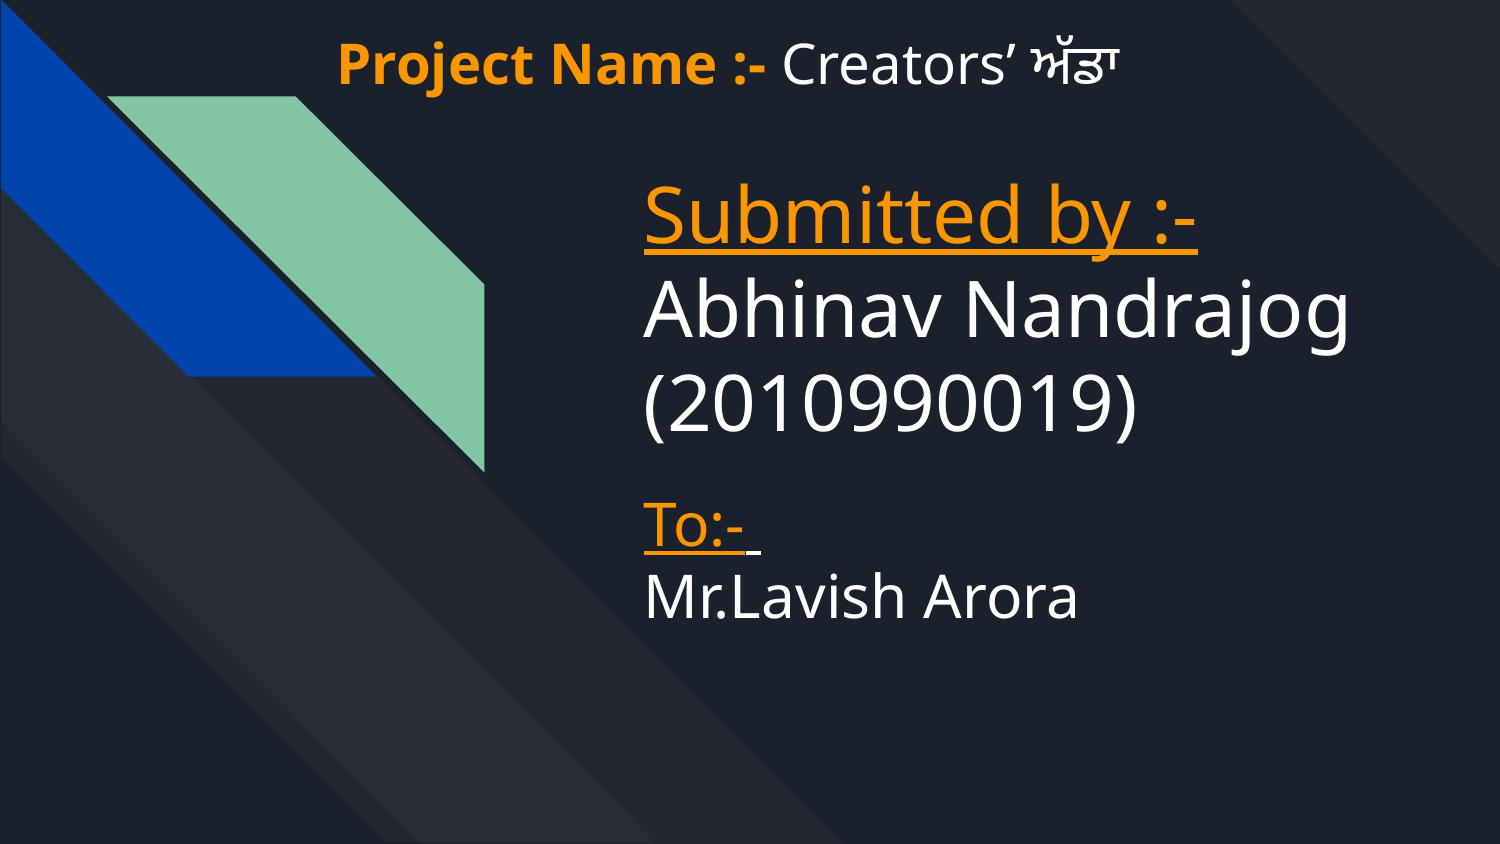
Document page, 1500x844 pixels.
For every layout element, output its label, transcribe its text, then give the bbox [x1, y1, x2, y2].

subtitle To:- Mr.Lavish Arora [628, 470, 1452, 668]
text_box Project Name :- Creators’ ਅੱਡਾ [321, 13, 1480, 111]
title Submitted by :- Abhinav Nandrajog (2010990019) [628, 150, 1452, 464]
